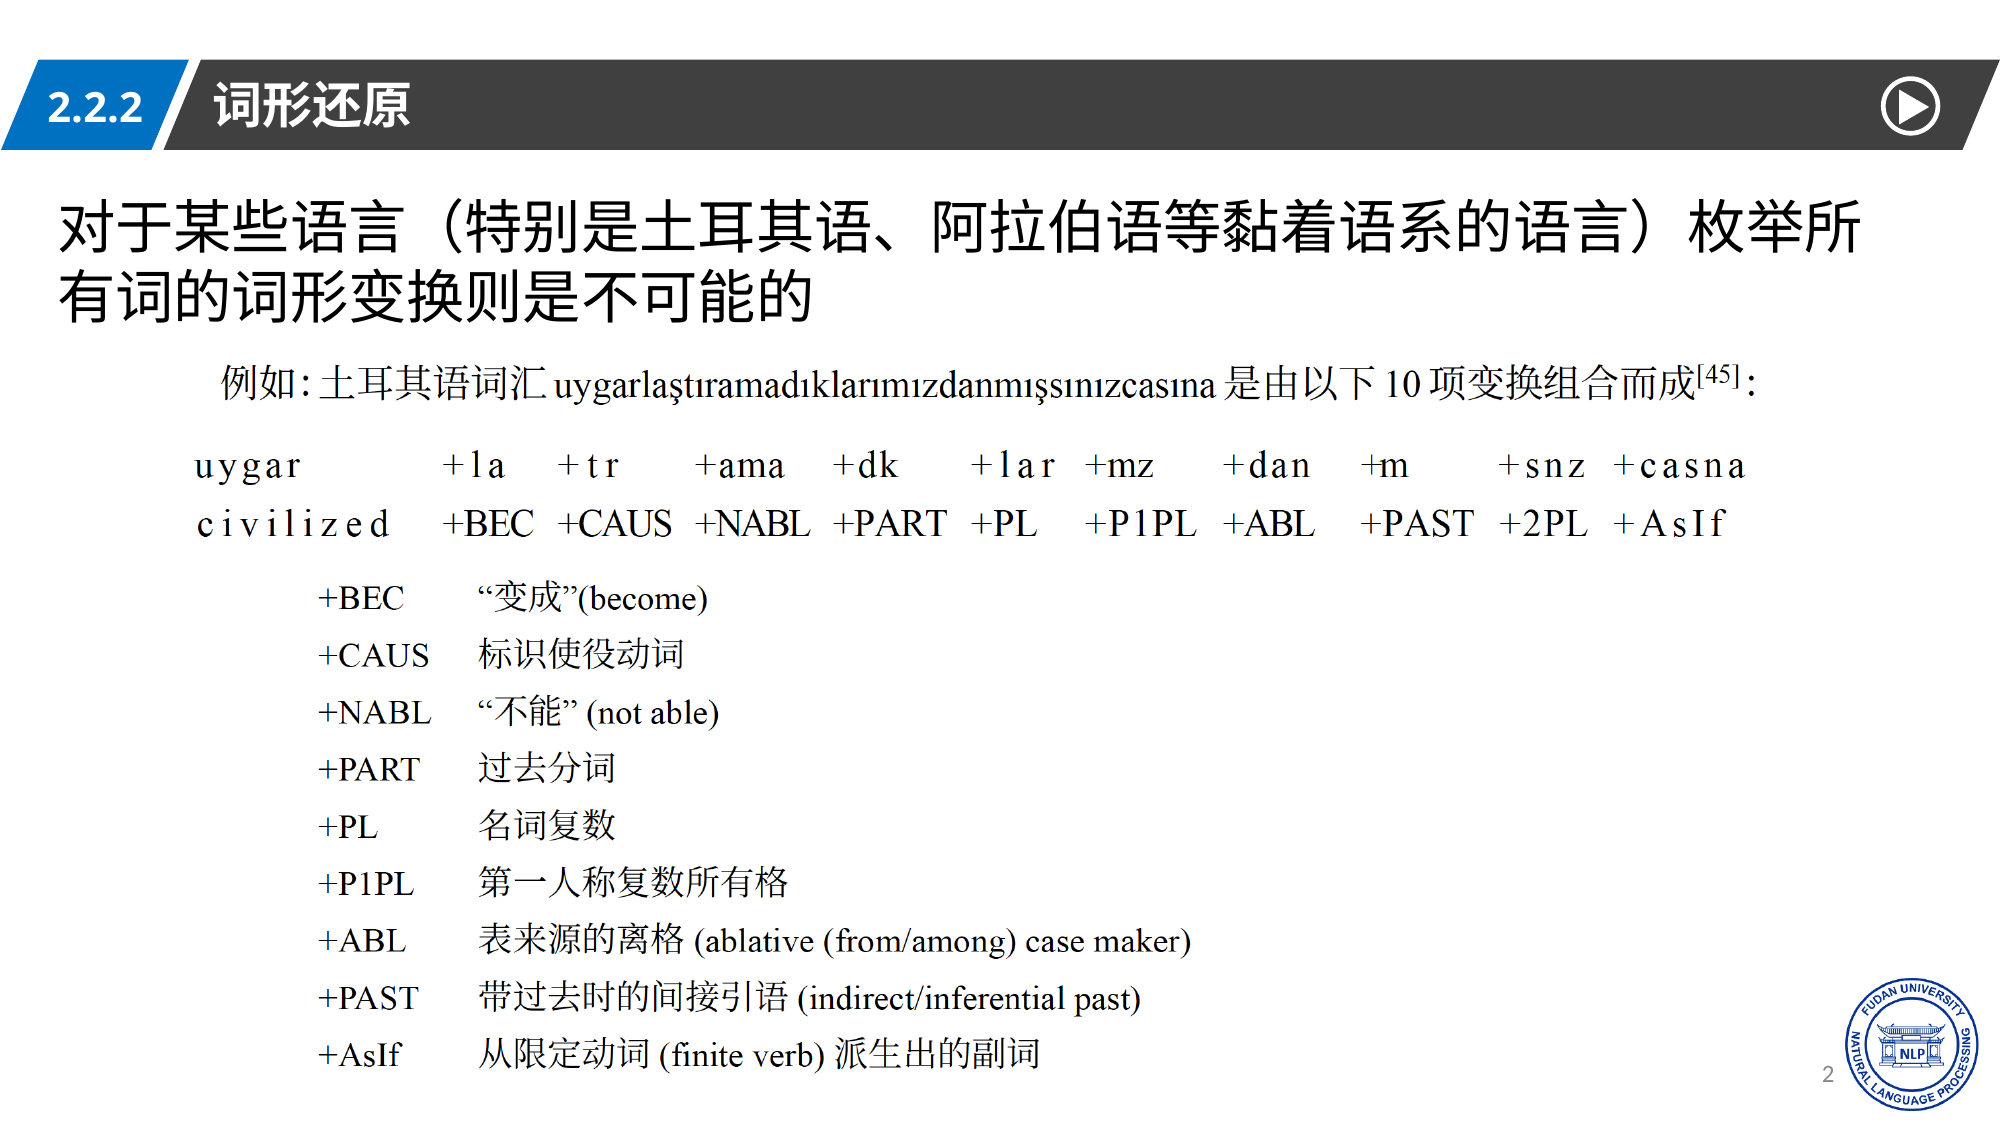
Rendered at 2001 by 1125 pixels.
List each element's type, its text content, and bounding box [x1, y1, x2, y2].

text_box [163, 59, 2000, 150]
slide_number 27 [1412, 1042, 1863, 1103]
text_box 对于某些语言（特别是土耳其语、阿拉伯语等黏着语系的语言）枚举所有词的词形变换则是不可能的 [42, 182, 1884, 338]
picture [1834, 972, 1985, 1117]
picture [312, 570, 1214, 1079]
text_box [1, 89, 157, 150]
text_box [1883, 78, 1939, 134]
text_box 词形还原 [198, 66, 428, 142]
text_box 2.2.2 [26, 73, 164, 138]
text_box [32, 59, 189, 120]
picture [171, 351, 1773, 559]
